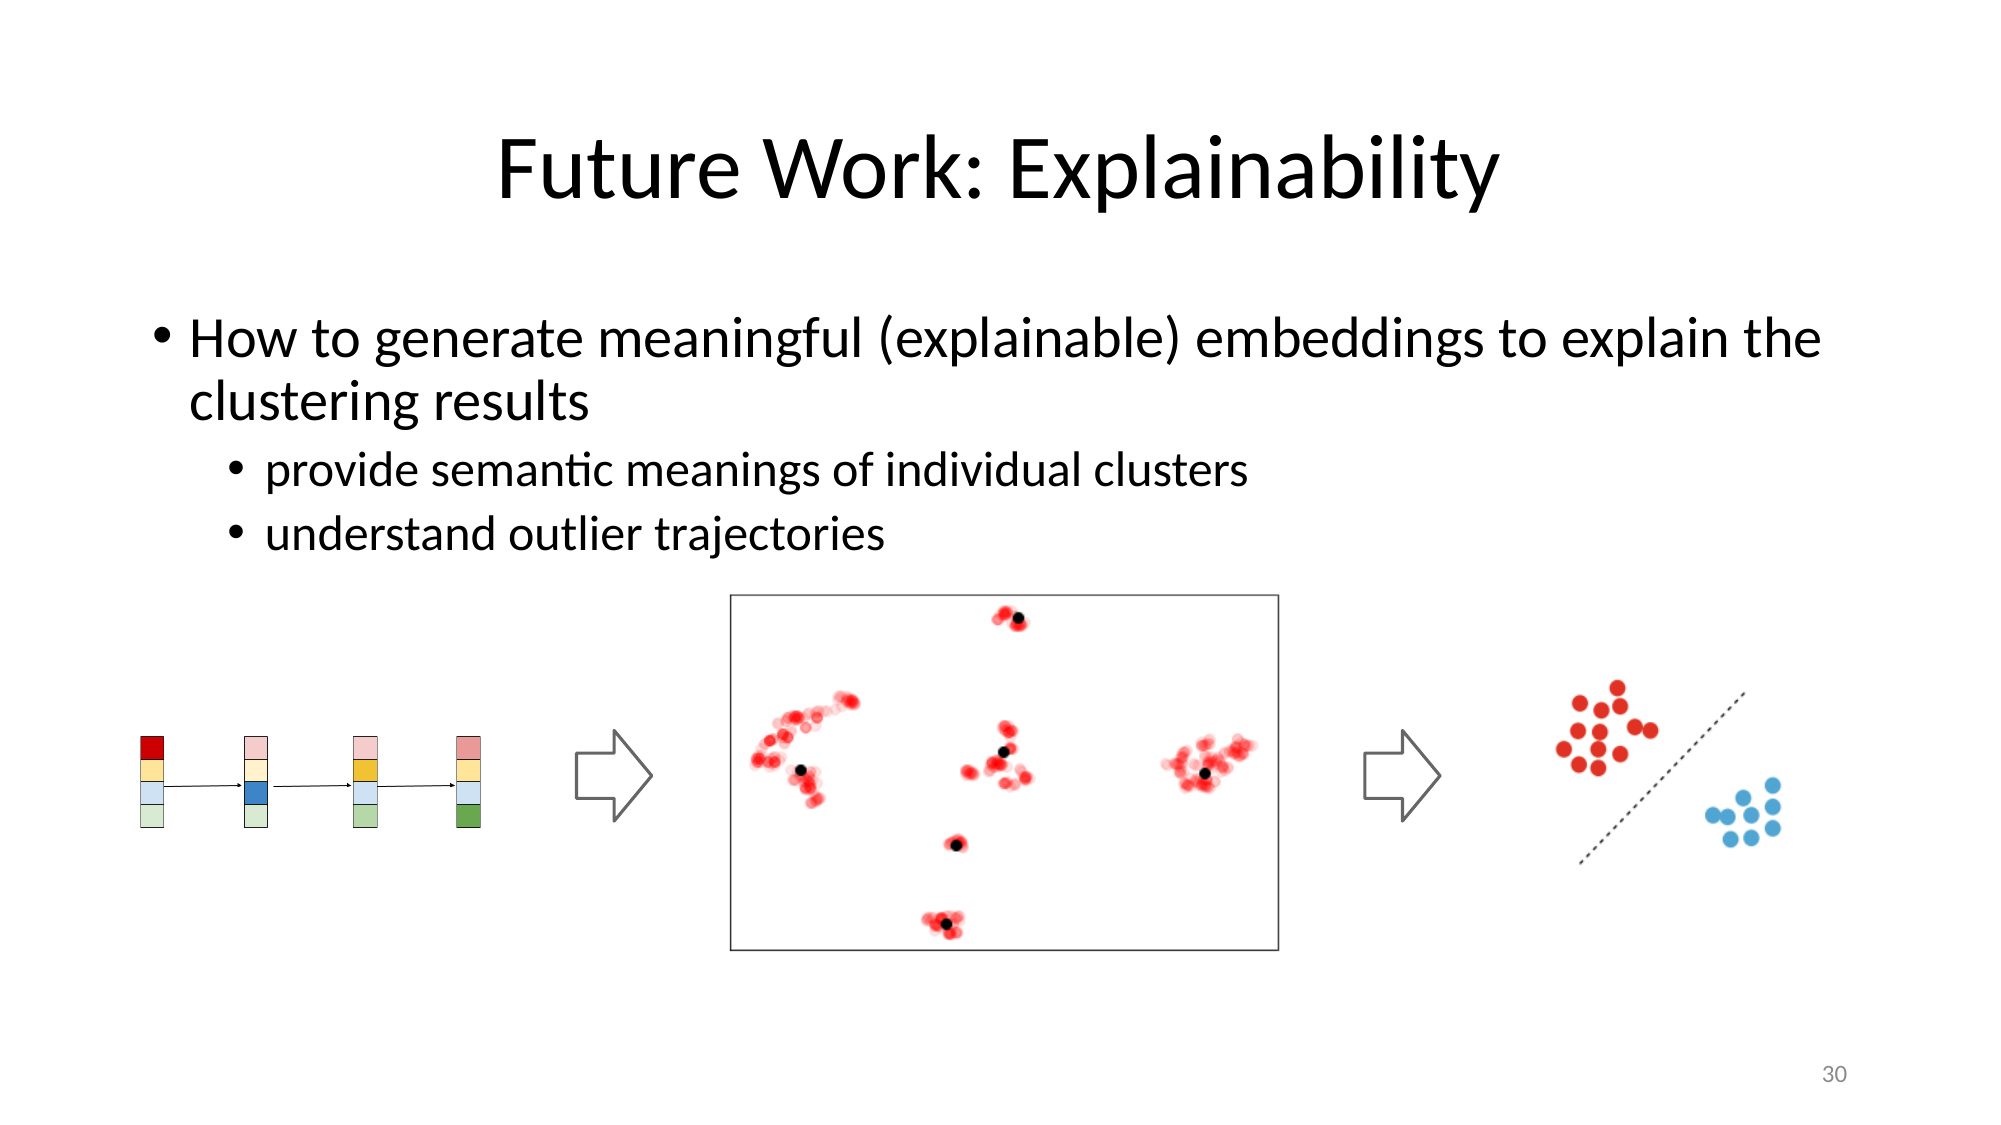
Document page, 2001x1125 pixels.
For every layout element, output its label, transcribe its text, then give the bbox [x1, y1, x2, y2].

text_box [1364, 730, 1441, 822]
picture [108, 720, 505, 854]
text_box [576, 730, 652, 822]
picture [712, 583, 1288, 968]
picture [1517, 677, 1815, 875]
list How to generate meaningful (explainable) embeddings to explain the clustering results provide semantic meanings of individual clusters understand outlier trajectories [137, 299, 1863, 1014]
slide_number 30 [1412, 1042, 1863, 1103]
title Future Work: Explainability [137, 59, 1863, 278]
